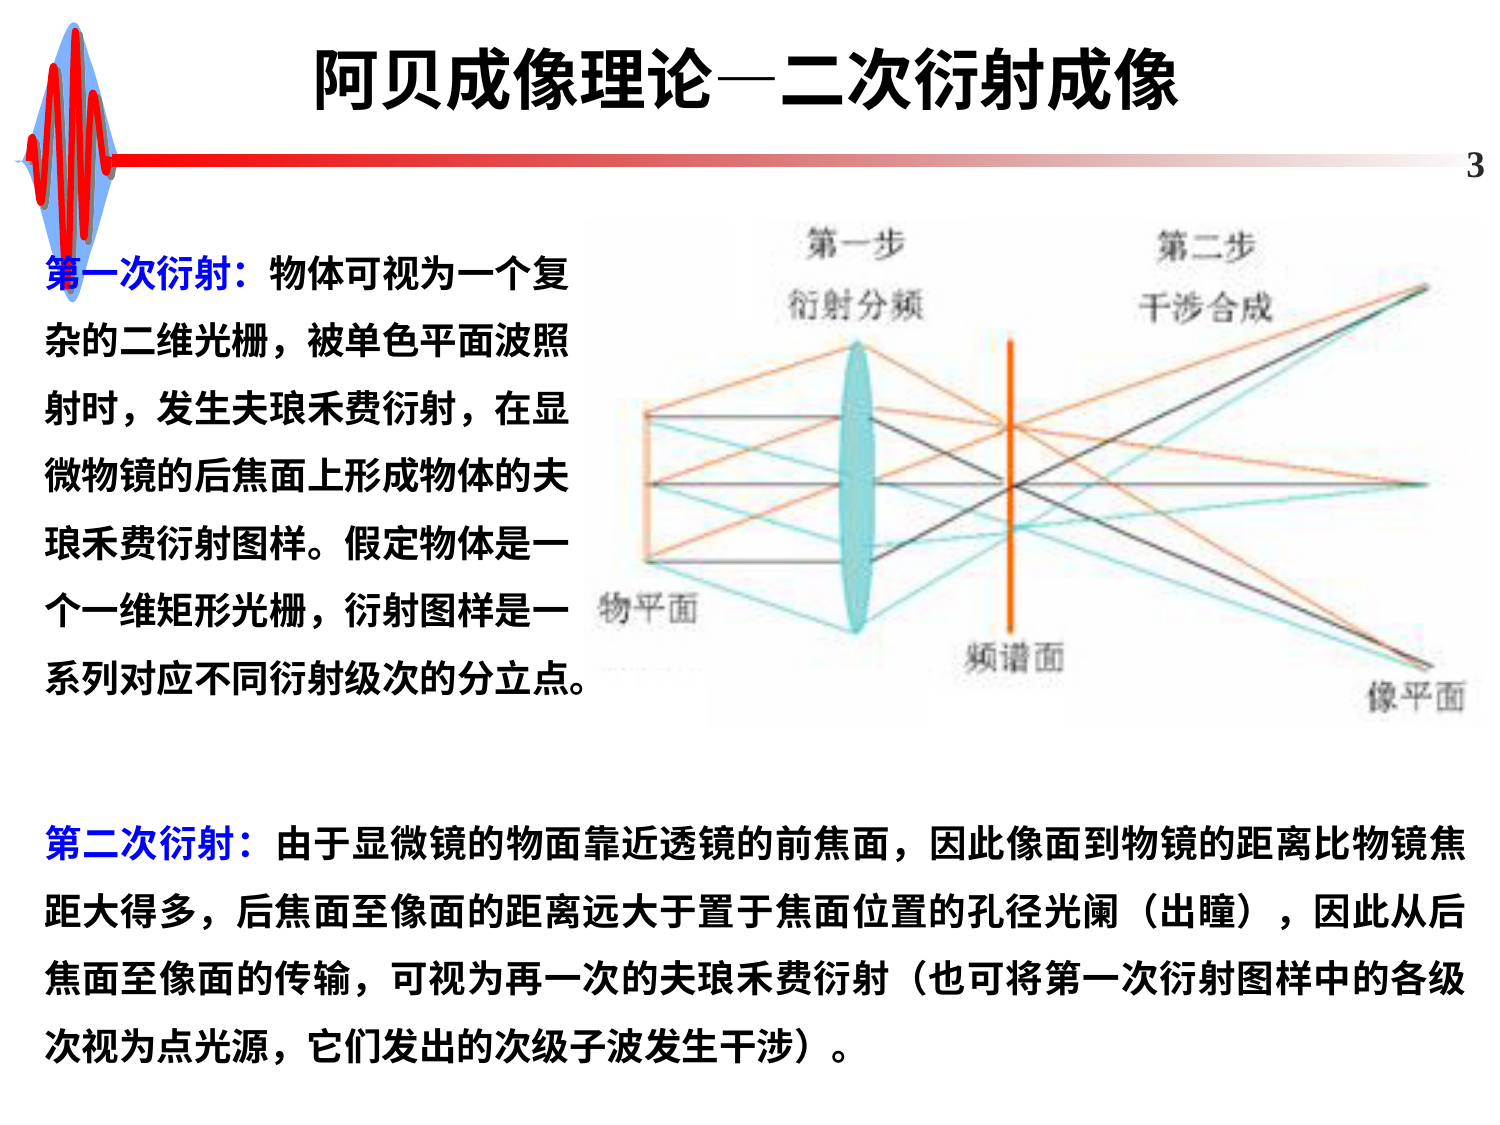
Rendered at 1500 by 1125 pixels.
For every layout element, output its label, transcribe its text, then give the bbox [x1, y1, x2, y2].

slide_number 3 [1370, 145, 1500, 181]
text_box 第二次衍射：由于显微镜的物面靠近透镜的前焦面，因此像面到物镜的距离比物镜焦距大得多，后焦面至像面的距离远大于置于焦面位置的孔径光阑（出瞳），因此从后焦面至像面的传输，可视为再一次的夫琅禾费衍射（也可将第一次衍射图样中的各级次视为点光源，它们发出的次级子波发生干涉）。 [29, 790, 1483, 1076]
title 阿贝成像理论—二次衍射成像 [159, 19, 1334, 137]
picture [584, 219, 1483, 729]
text_box 第一次衍射：物体可视为一个复杂的二维光栅，被单色平面波照射时，发生夫琅禾费衍射，在显微物镜的后焦面上形成物体的夫琅禾费衍射图样。假定物体是一个一维矩形光栅，衍射图样是一系列对应不同衍射级次的分立点。 [29, 219, 582, 708]
